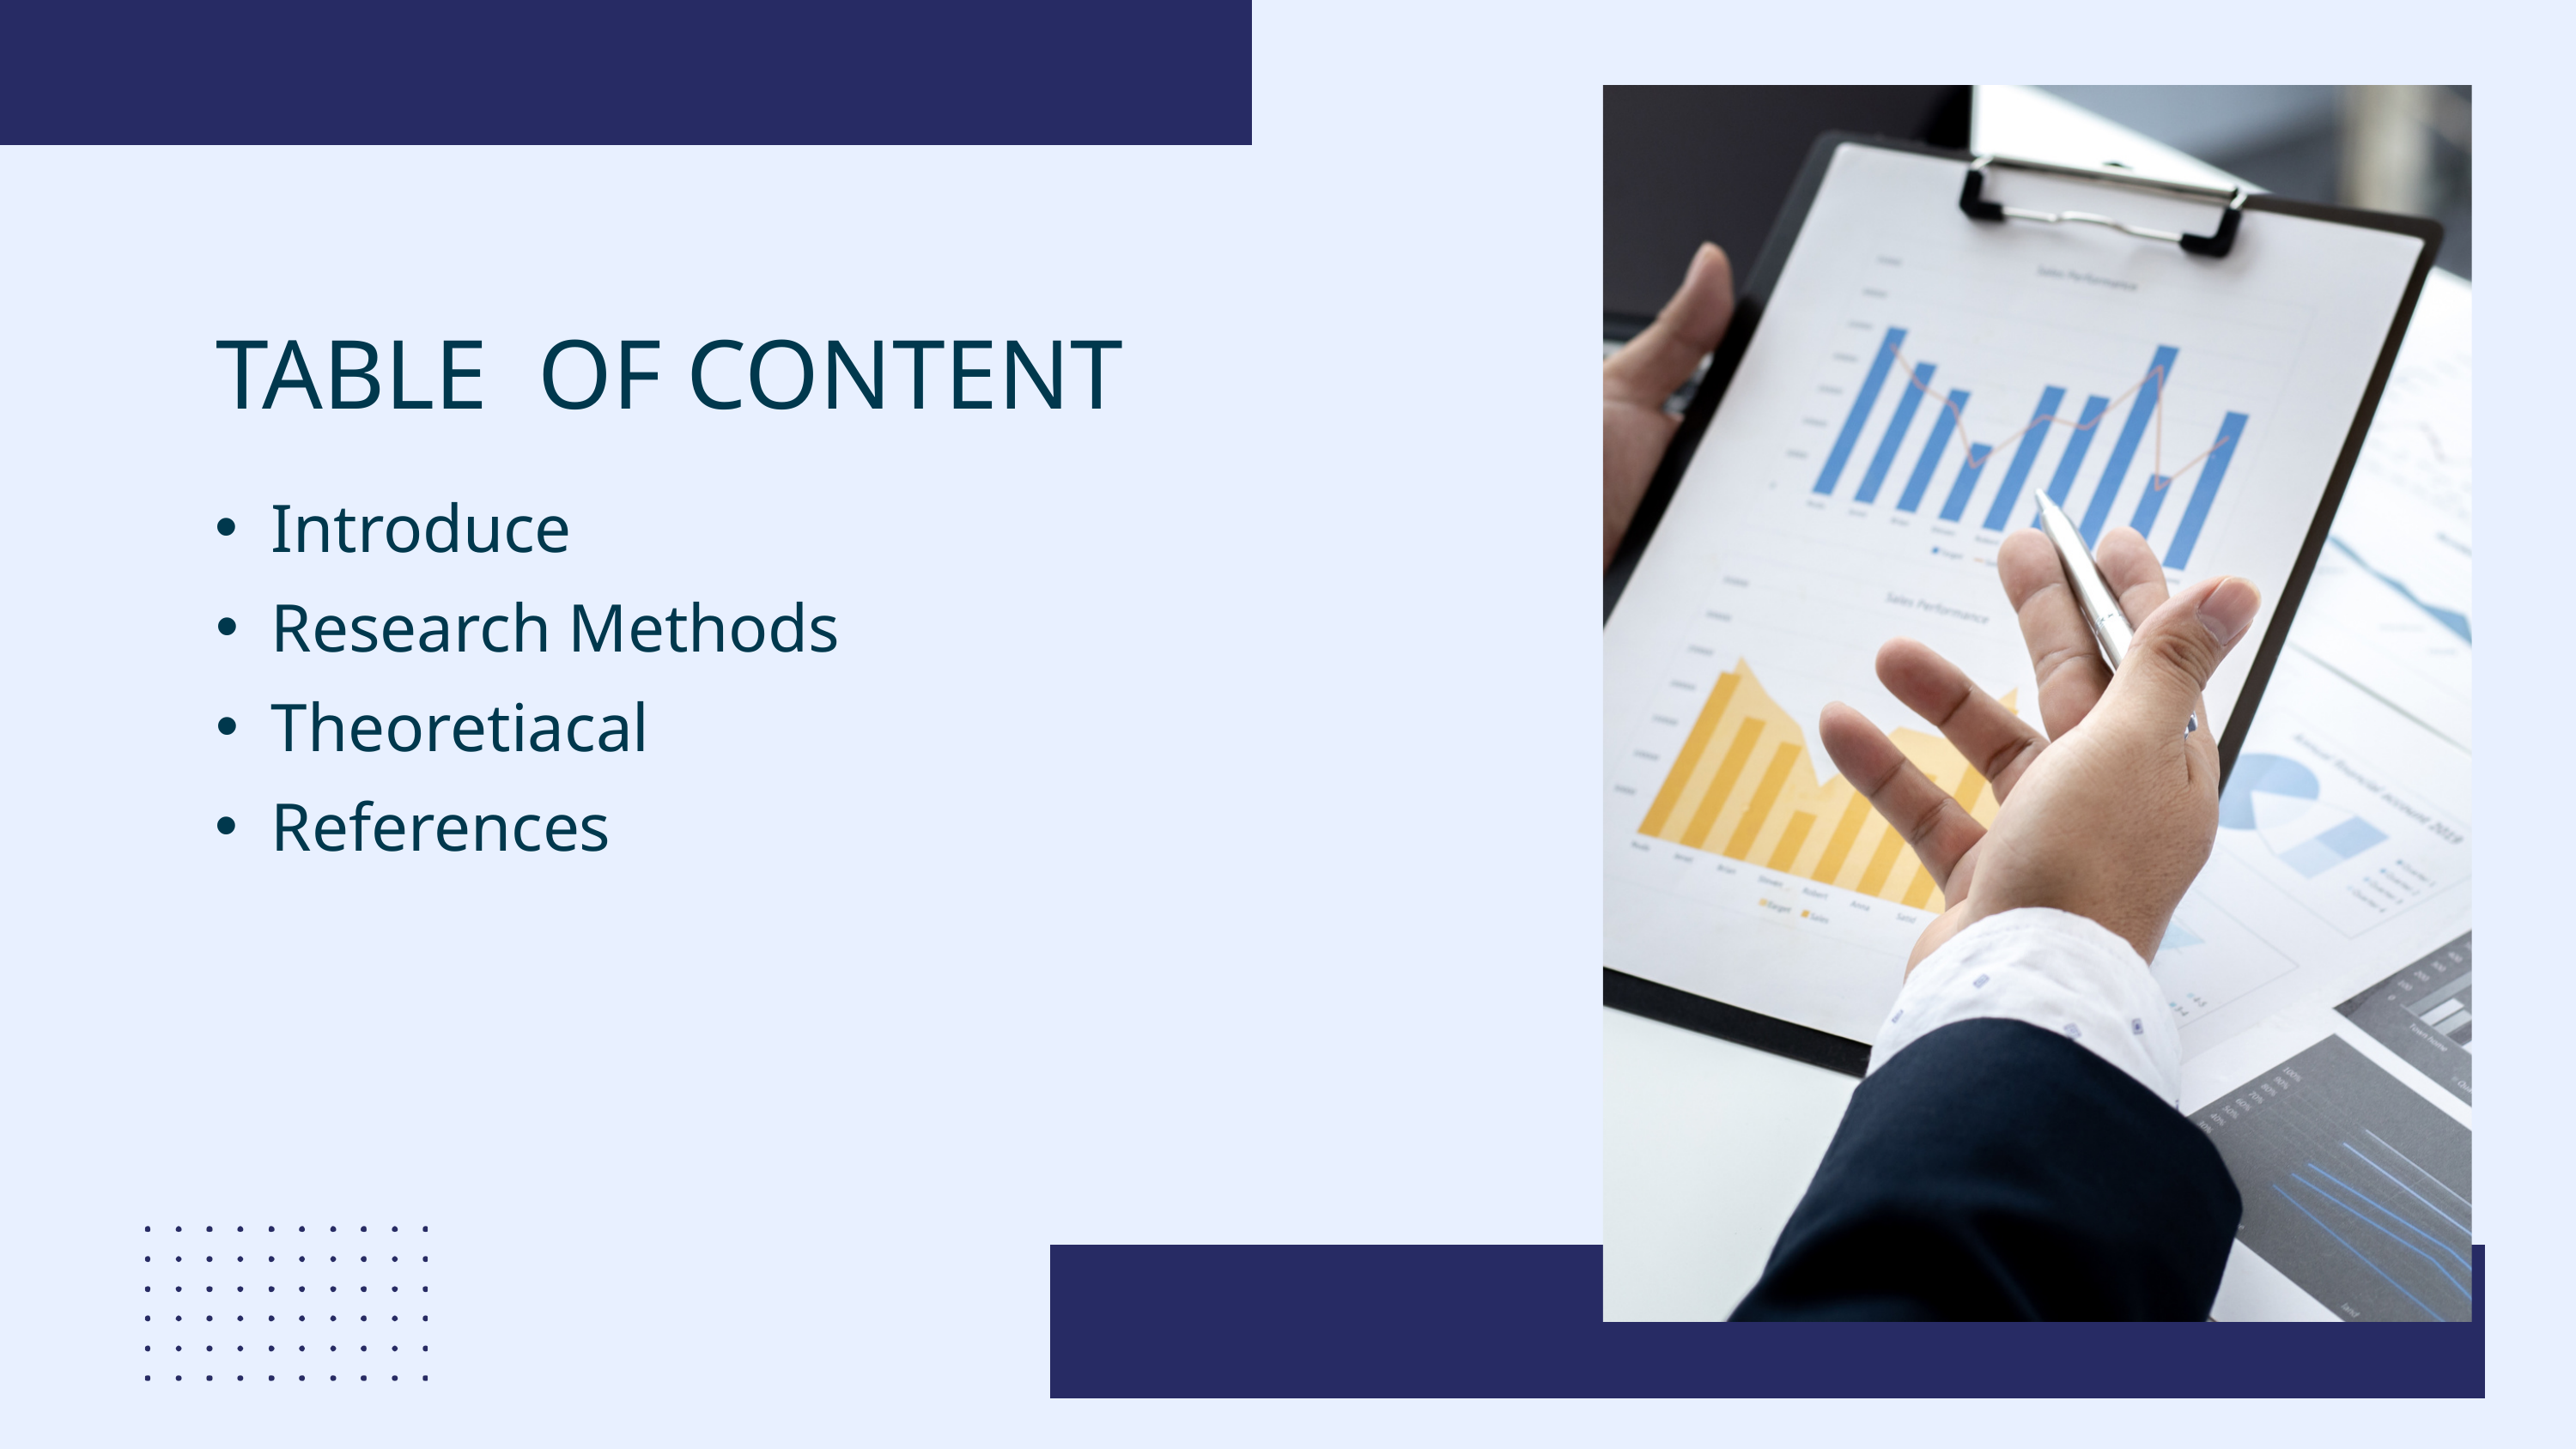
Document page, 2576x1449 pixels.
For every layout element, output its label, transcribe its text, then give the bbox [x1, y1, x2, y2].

text_box References [160, 773, 1170, 865]
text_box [1602, 85, 2472, 1322]
text_box Introduce [160, 473, 690, 566]
text_box TABLE OF CONTENT [216, 294, 1397, 428]
text_box Research Methods [160, 573, 1127, 666]
text_box Theoretiacal [160, 673, 1149, 766]
text_box [144, 1226, 428, 1381]
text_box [0, 0, 1253, 145]
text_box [1049, 1245, 2485, 1398]
